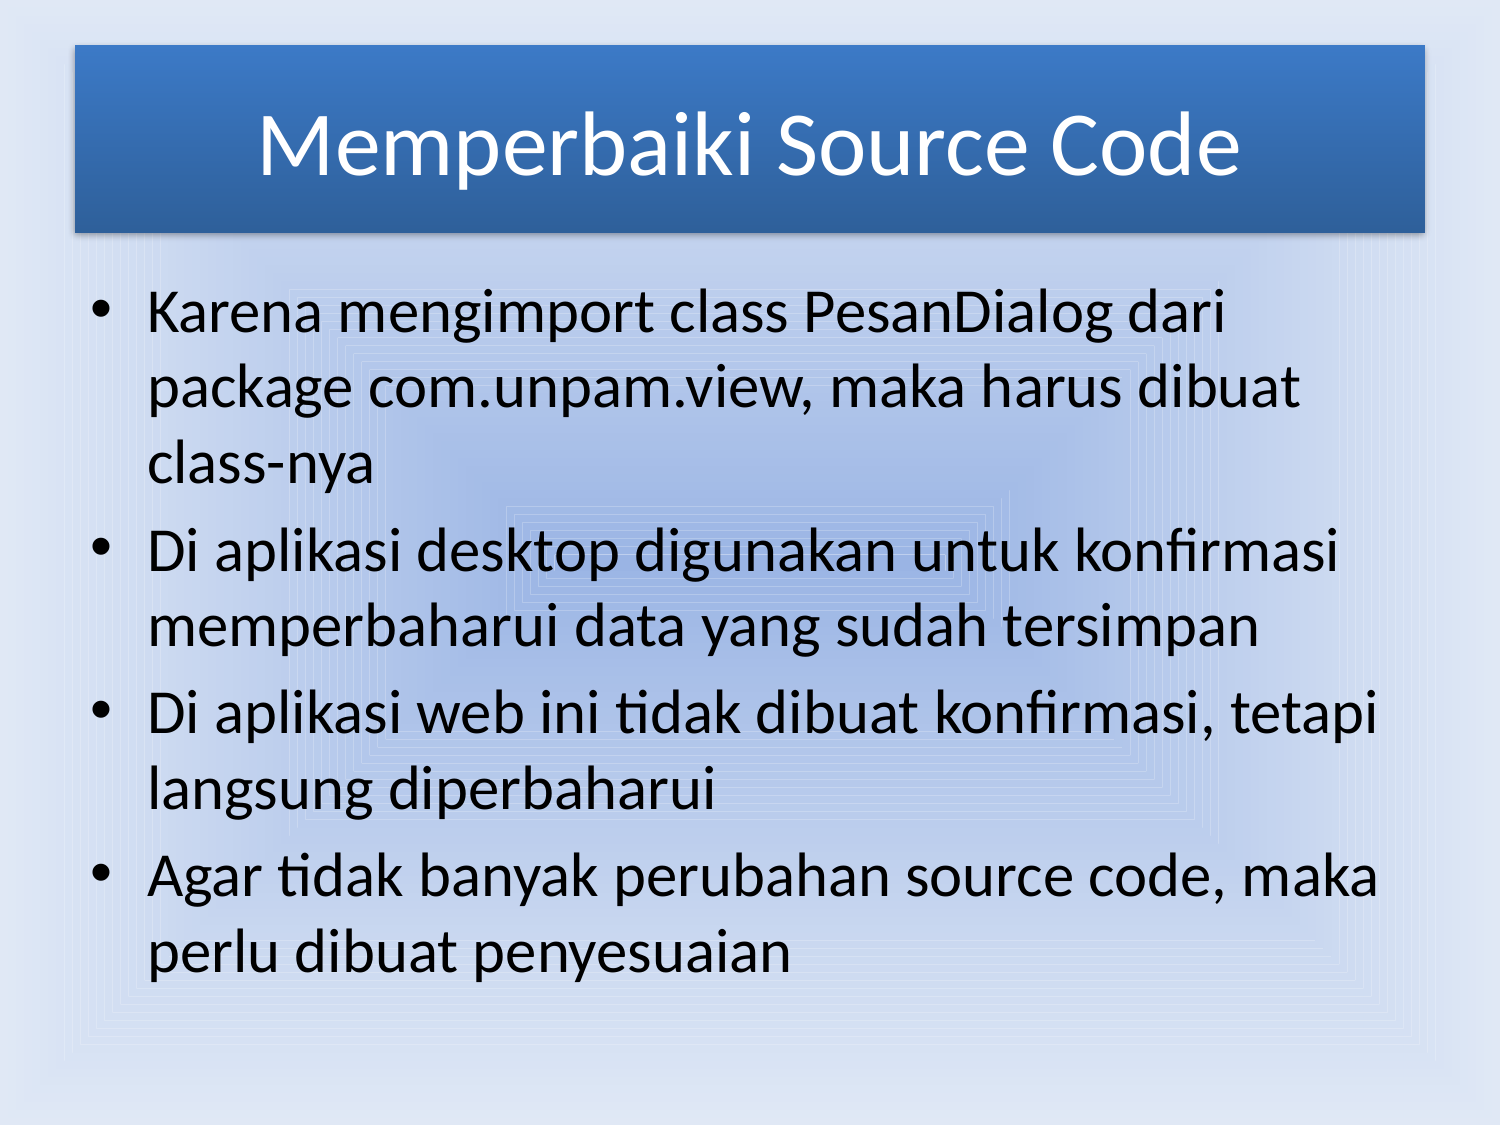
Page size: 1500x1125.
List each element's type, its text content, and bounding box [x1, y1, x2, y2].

list Karena mengimport class PesanDialog dari package com.unpam.view, maka harus dibuat class-nya Di aplikasi desktop digunakan untuk konfirmasi memperbaharui data yang sudah tersimpan Di aplikasi web ini tidak dibuat konfirmasi, tetapi langsung diperbaharui Agar tidak banyak perubahan source code, maka perlu dibuat penyesuaian [75, 262, 1425, 1005]
title Memperbaiki Source Code [75, 45, 1425, 233]
